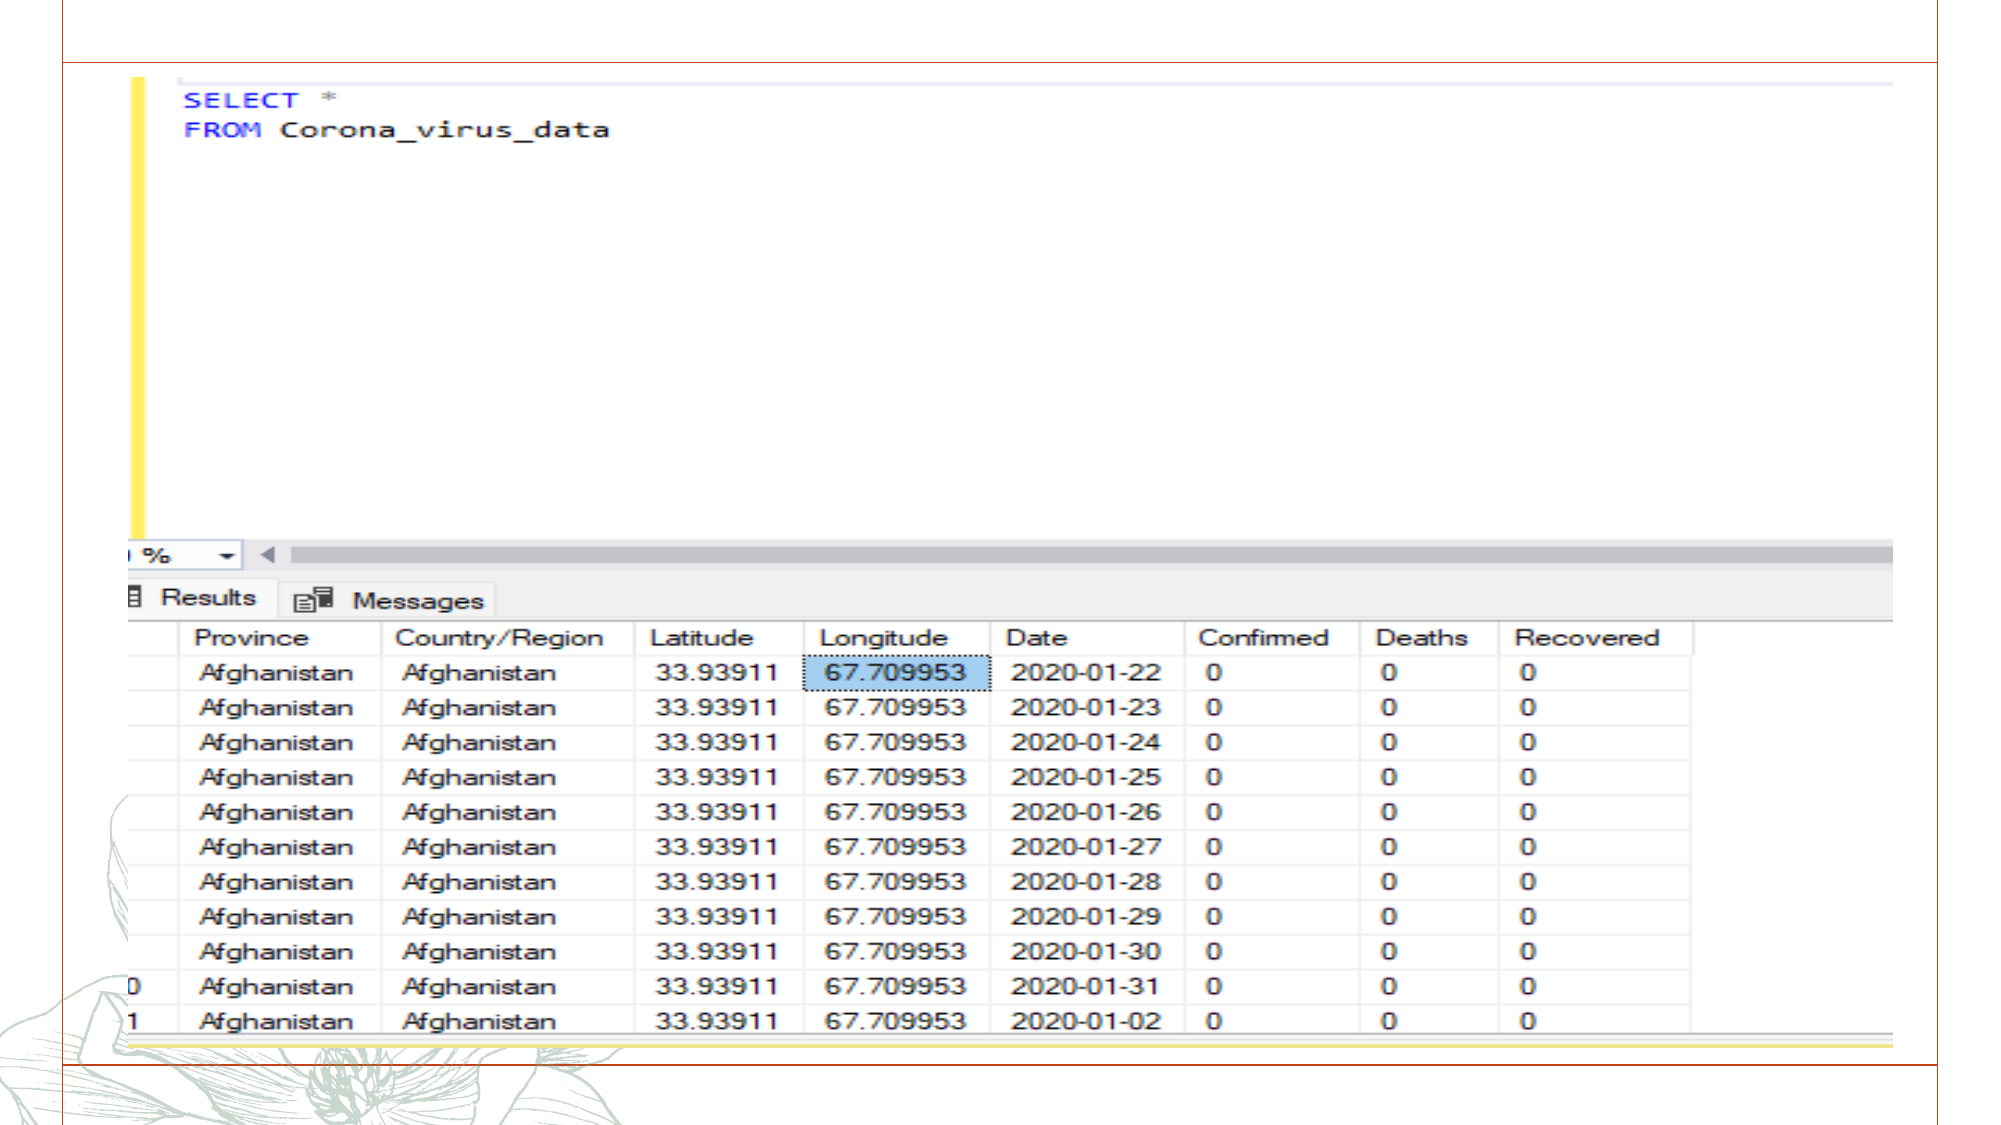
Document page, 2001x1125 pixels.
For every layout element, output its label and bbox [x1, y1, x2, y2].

picture [128, 77, 1893, 1048]
